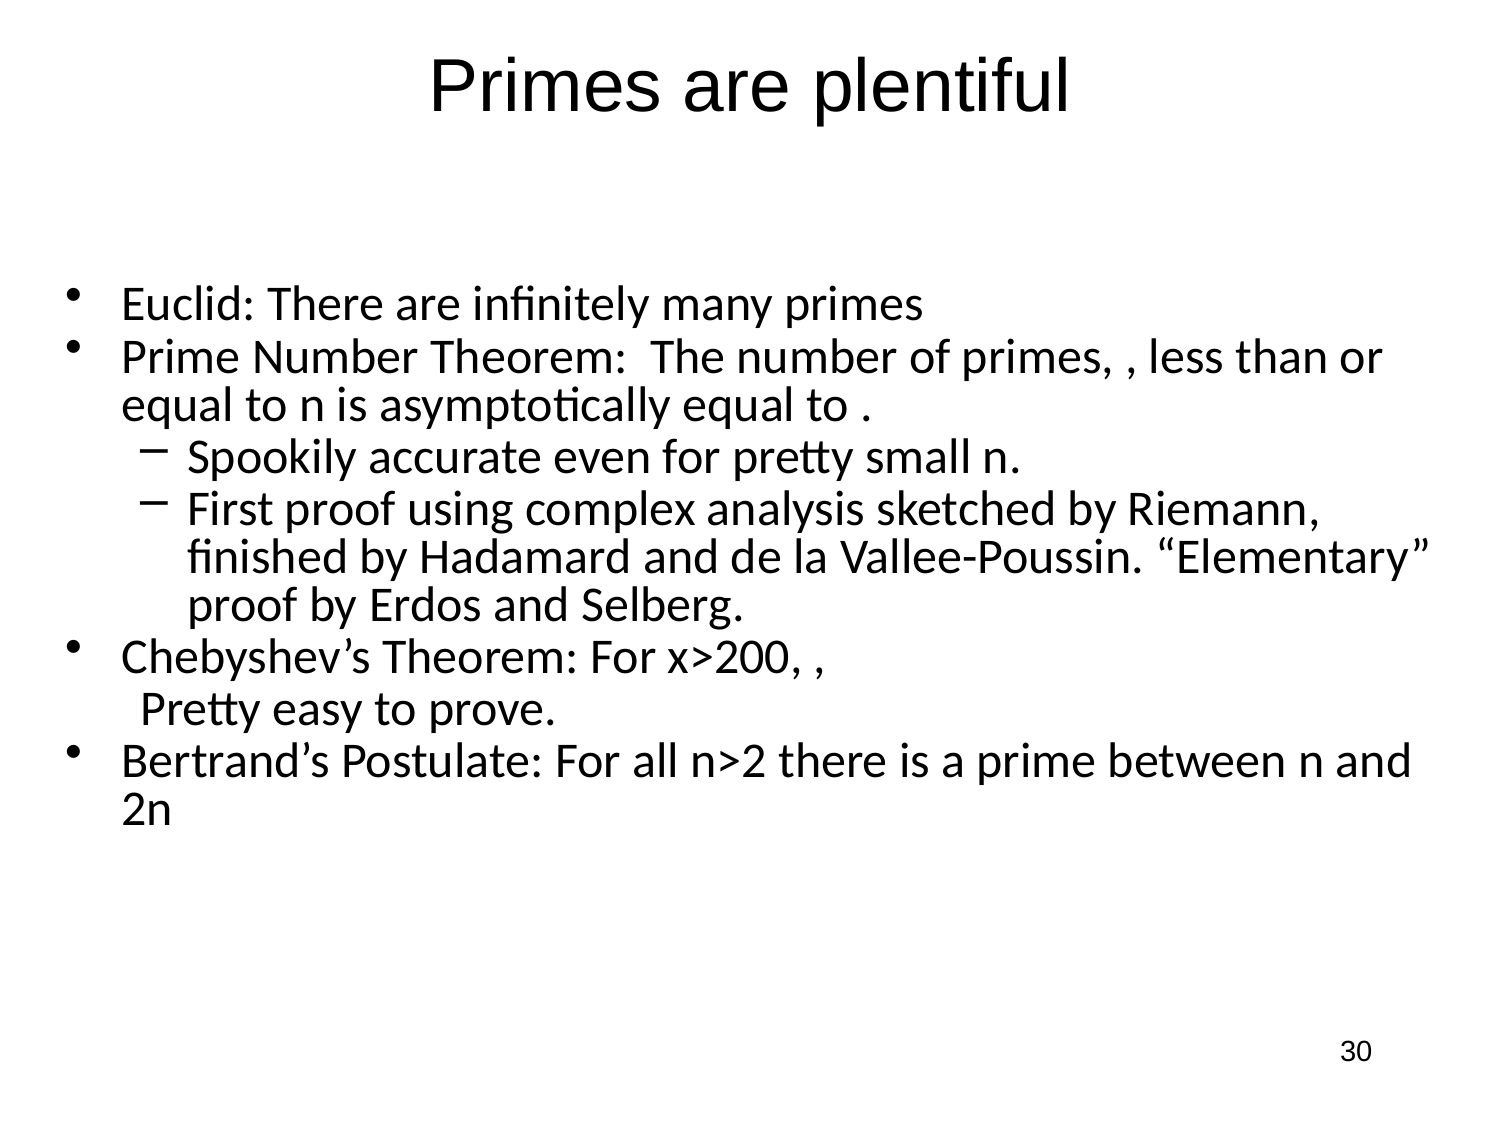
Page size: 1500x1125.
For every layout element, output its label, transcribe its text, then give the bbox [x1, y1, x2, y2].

title Primes are plentiful [112, 24, 1388, 138]
slide_number 30 [1074, 1024, 1388, 1101]
